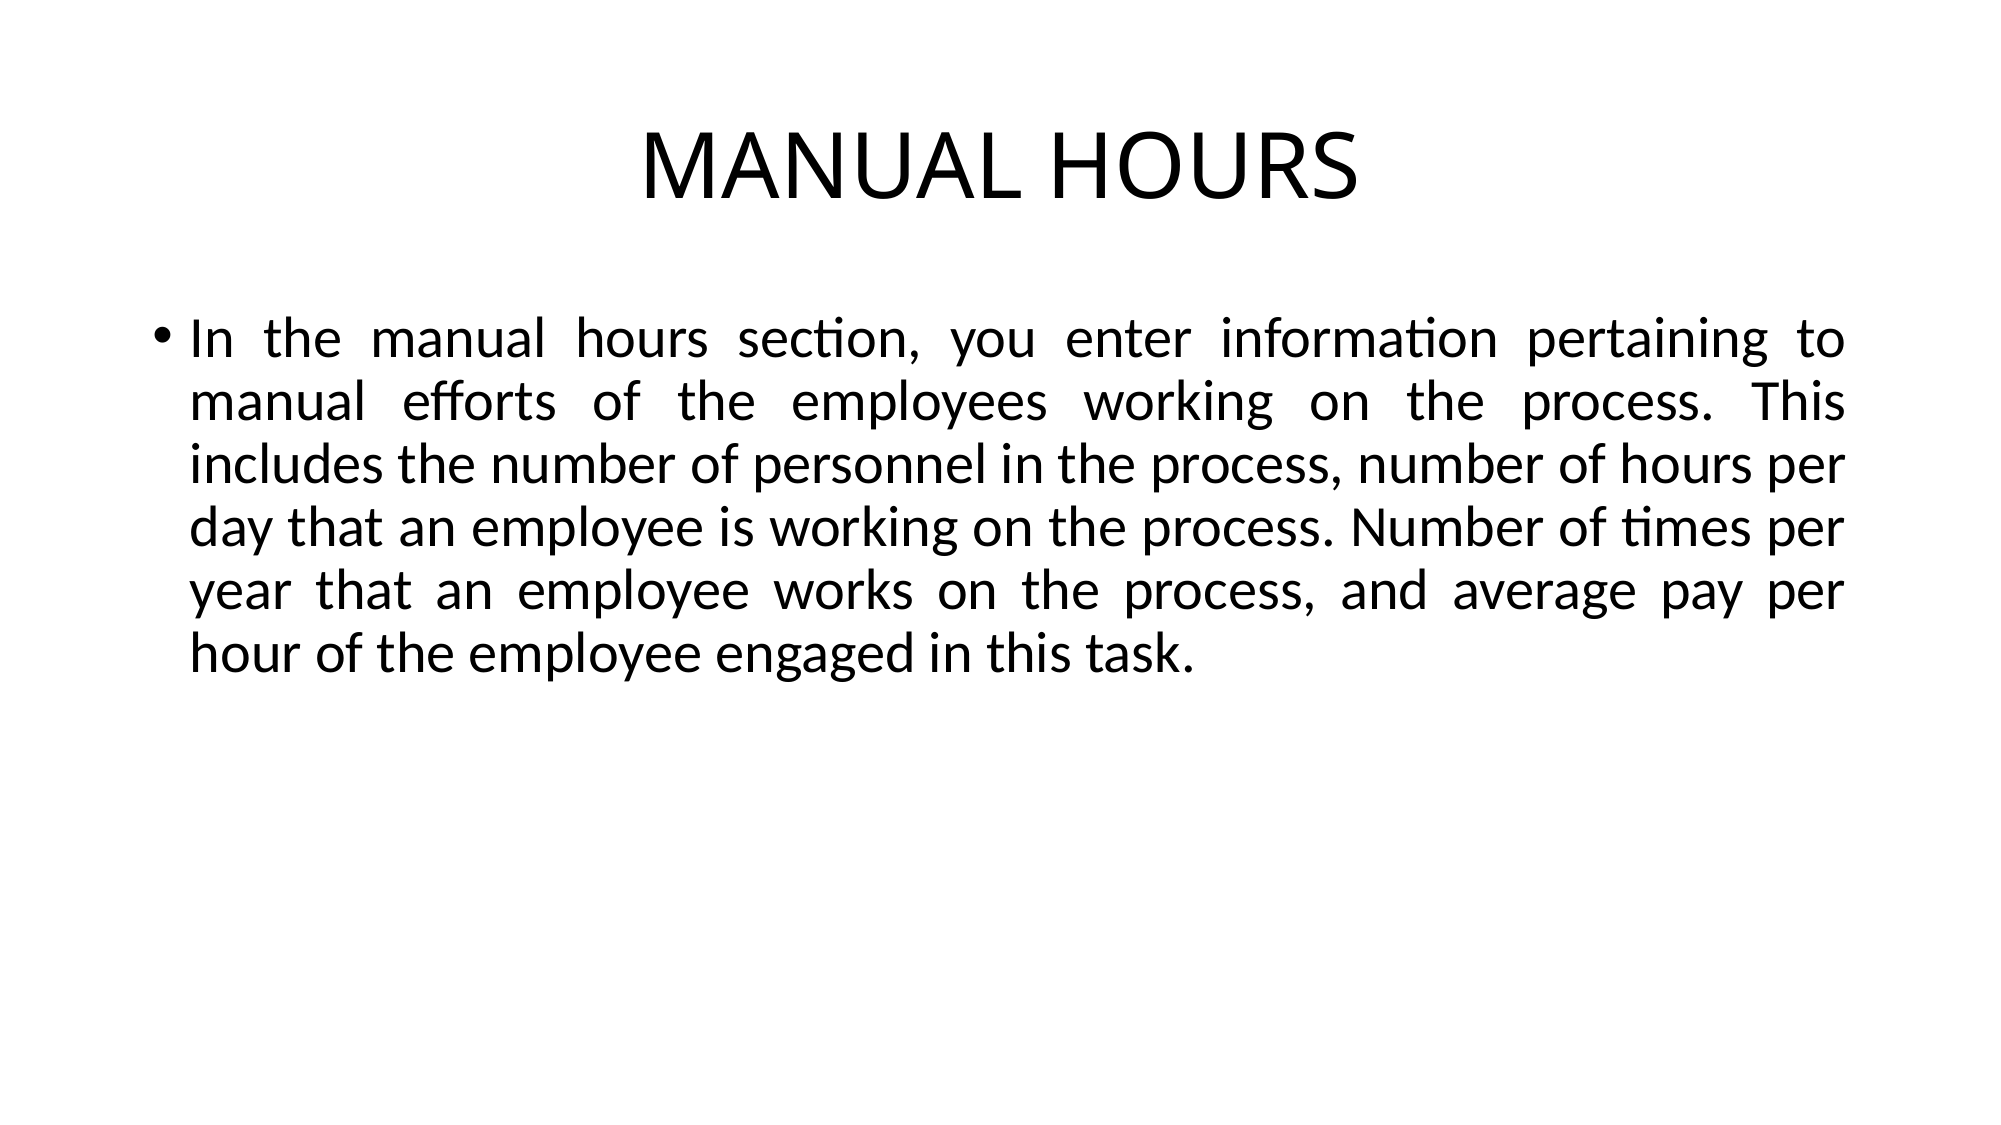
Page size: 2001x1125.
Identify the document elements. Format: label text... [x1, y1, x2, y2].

list In the manual hours section, you enter information pertaining to manual efforts of the employees working on the process. This includes the number of personnel in the process, number of hours per day that an employee is working on the process. Number of times per year that an employee works on the process, and average pay per hour of the employee engaged in this task. [137, 299, 1863, 1014]
title MANUAL HOURS [137, 59, 1863, 278]
